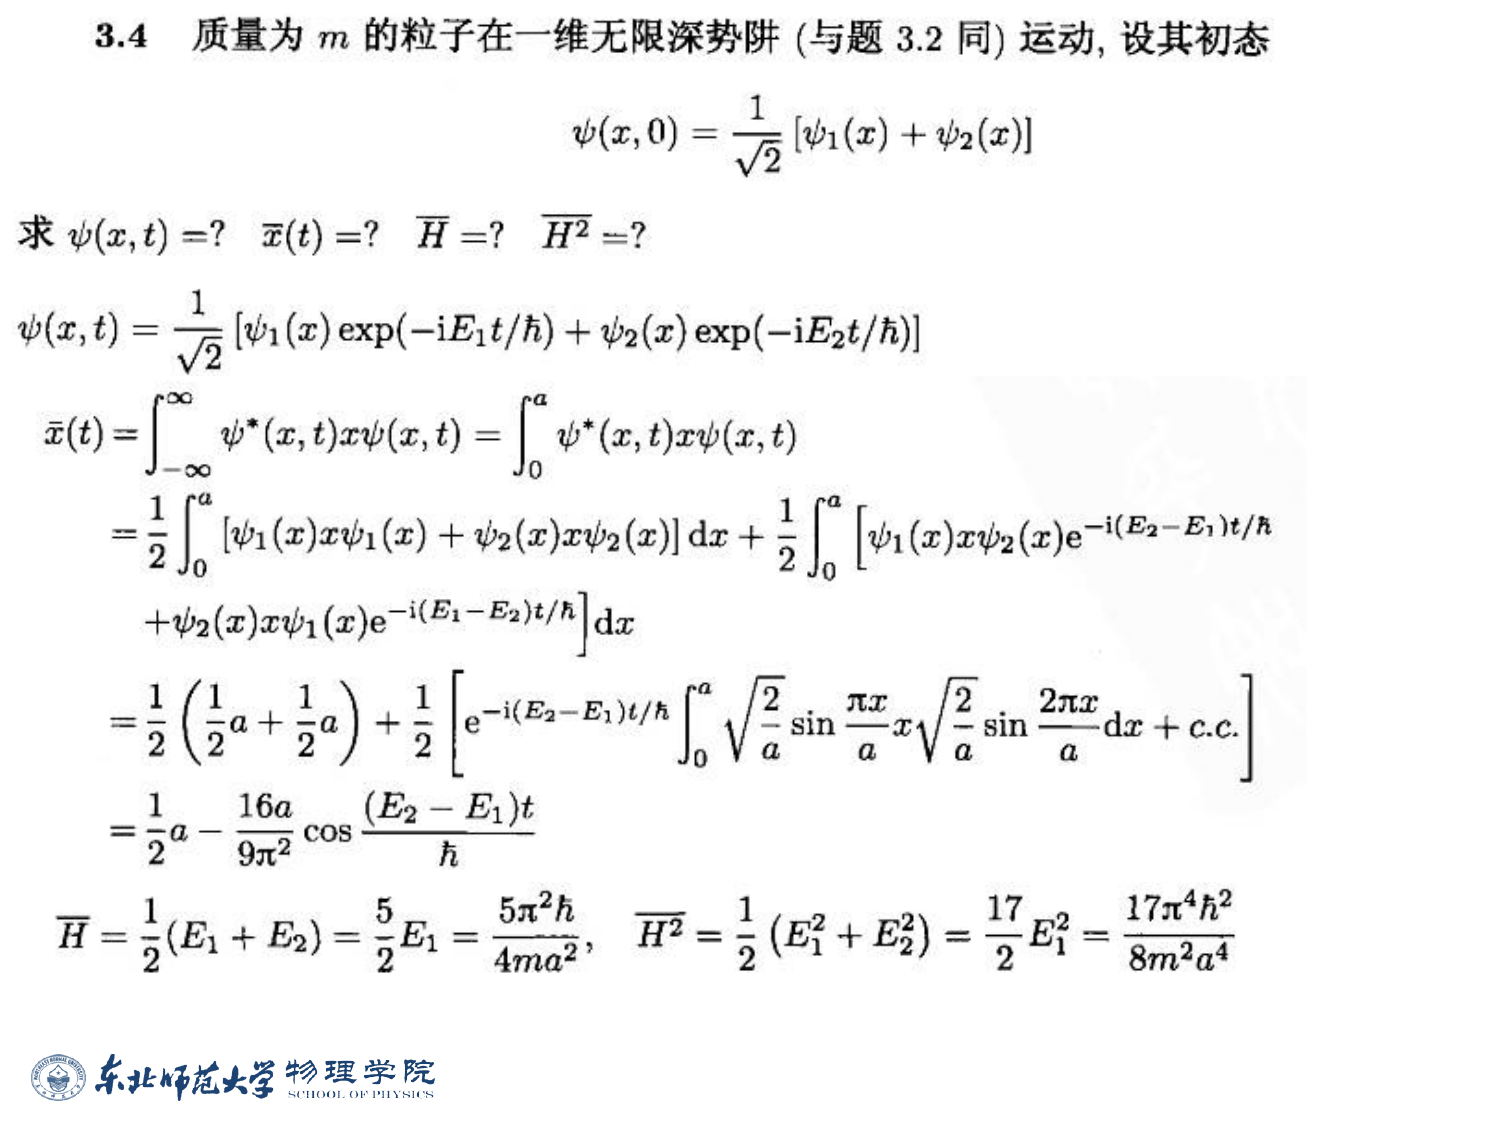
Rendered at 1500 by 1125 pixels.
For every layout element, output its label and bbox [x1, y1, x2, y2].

picture [11, 12, 1285, 265]
picture [11, 284, 1307, 986]
picture [20, 1054, 440, 1101]
